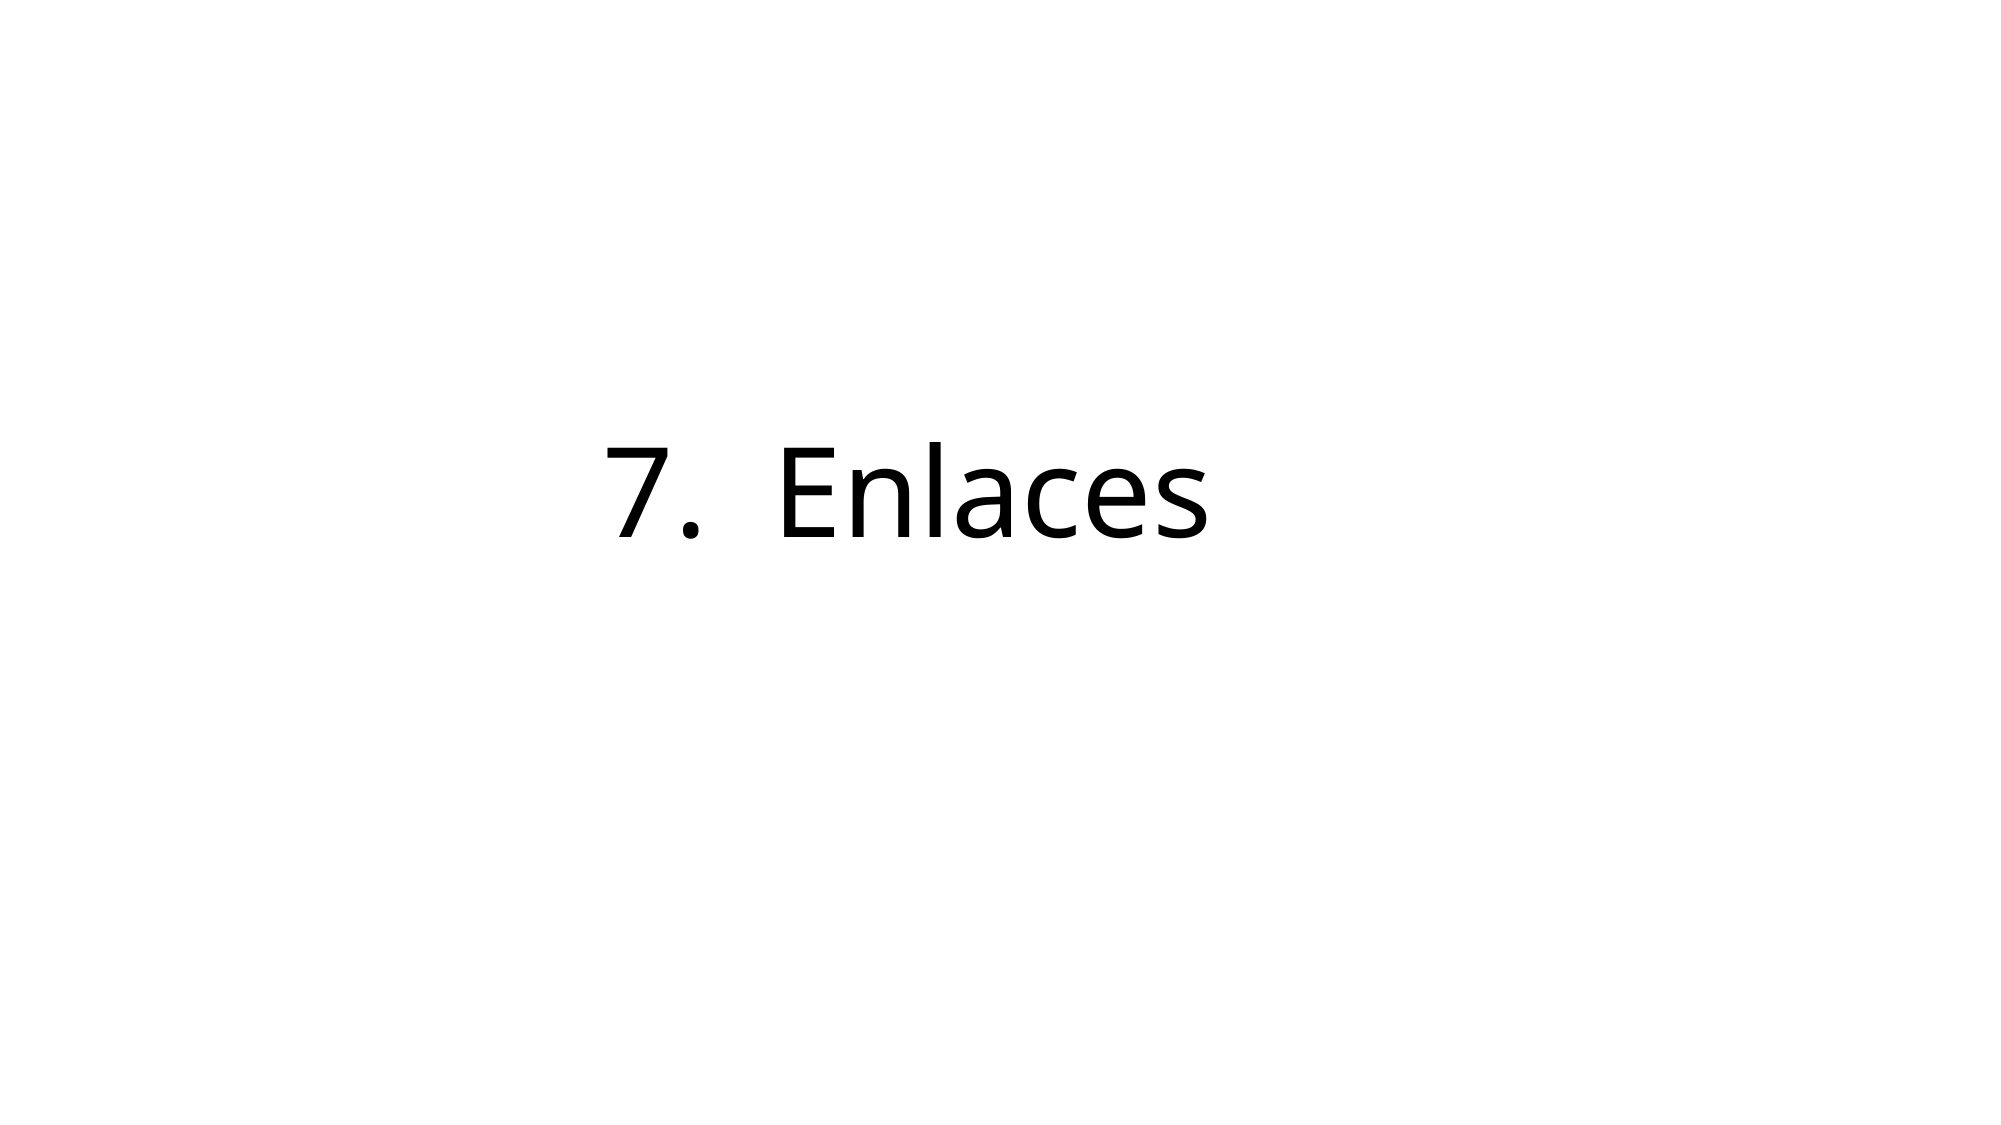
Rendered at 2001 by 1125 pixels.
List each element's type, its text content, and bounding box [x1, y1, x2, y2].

title 7. Enlaces [173, 394, 1674, 572]
